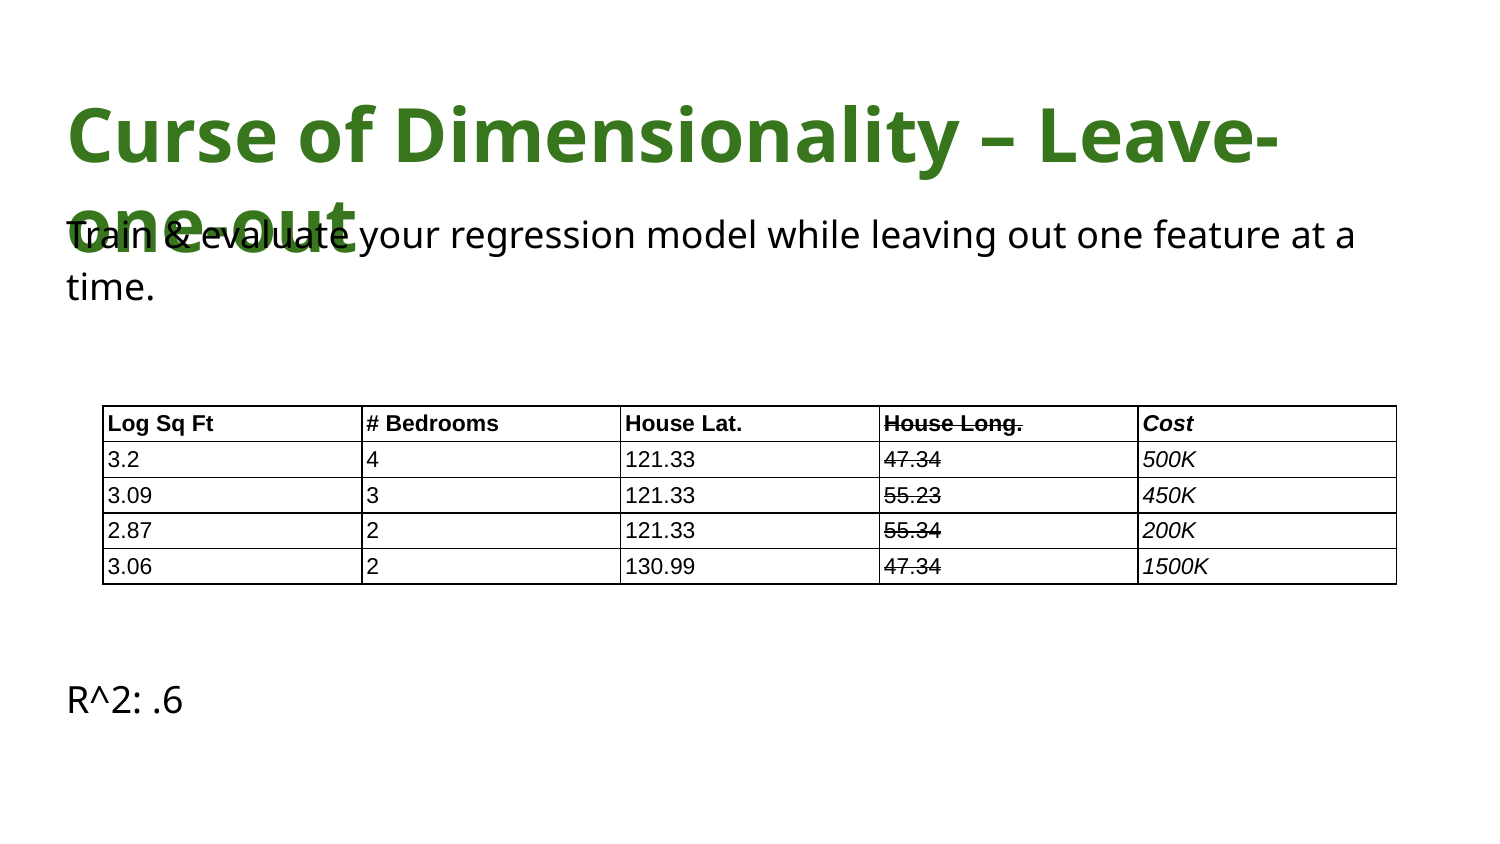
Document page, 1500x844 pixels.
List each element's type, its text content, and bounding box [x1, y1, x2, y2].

table_header # Bedrooms [363, 407, 620, 441]
table_cell 121.33 [621, 478, 879, 512]
table_cell 4 [363, 442, 620, 477]
table_cell 3.06 [104, 549, 361, 583]
table_cell 3 [363, 478, 620, 512]
table_cell 200K [1139, 514, 1396, 548]
table_cell 130.99 [621, 549, 879, 583]
table_cell 3.09 [104, 478, 361, 512]
table_header Cost [1139, 407, 1396, 441]
table_header House Lat. [621, 407, 879, 441]
table_cell 1500K [1139, 549, 1396, 583]
table_cell 121.33 [621, 514, 879, 548]
table_cell 55.23 [880, 478, 1137, 512]
table_cell 47.34 [880, 549, 1137, 583]
list Train & evaluate your regression model while leaving out one feature at a time. R^2: .6 [51, 189, 1449, 750]
table_cell 2.87 [104, 514, 361, 548]
title Curse of Dimensionality – Leave-one-out [51, 72, 1449, 167]
table_cell 55.34 [880, 514, 1137, 548]
table_cell 2 [363, 549, 620, 583]
table_header Log Sq Ft [104, 407, 361, 441]
table_cell 500K [1139, 442, 1396, 477]
table_cell 47.34 [880, 442, 1137, 477]
table_cell 3.2 [104, 442, 361, 477]
table_cell 2 [363, 514, 620, 548]
table_cell 121.33 [621, 442, 879, 477]
table_header House Long. [880, 407, 1137, 441]
table_cell 450K [1139, 478, 1396, 512]
